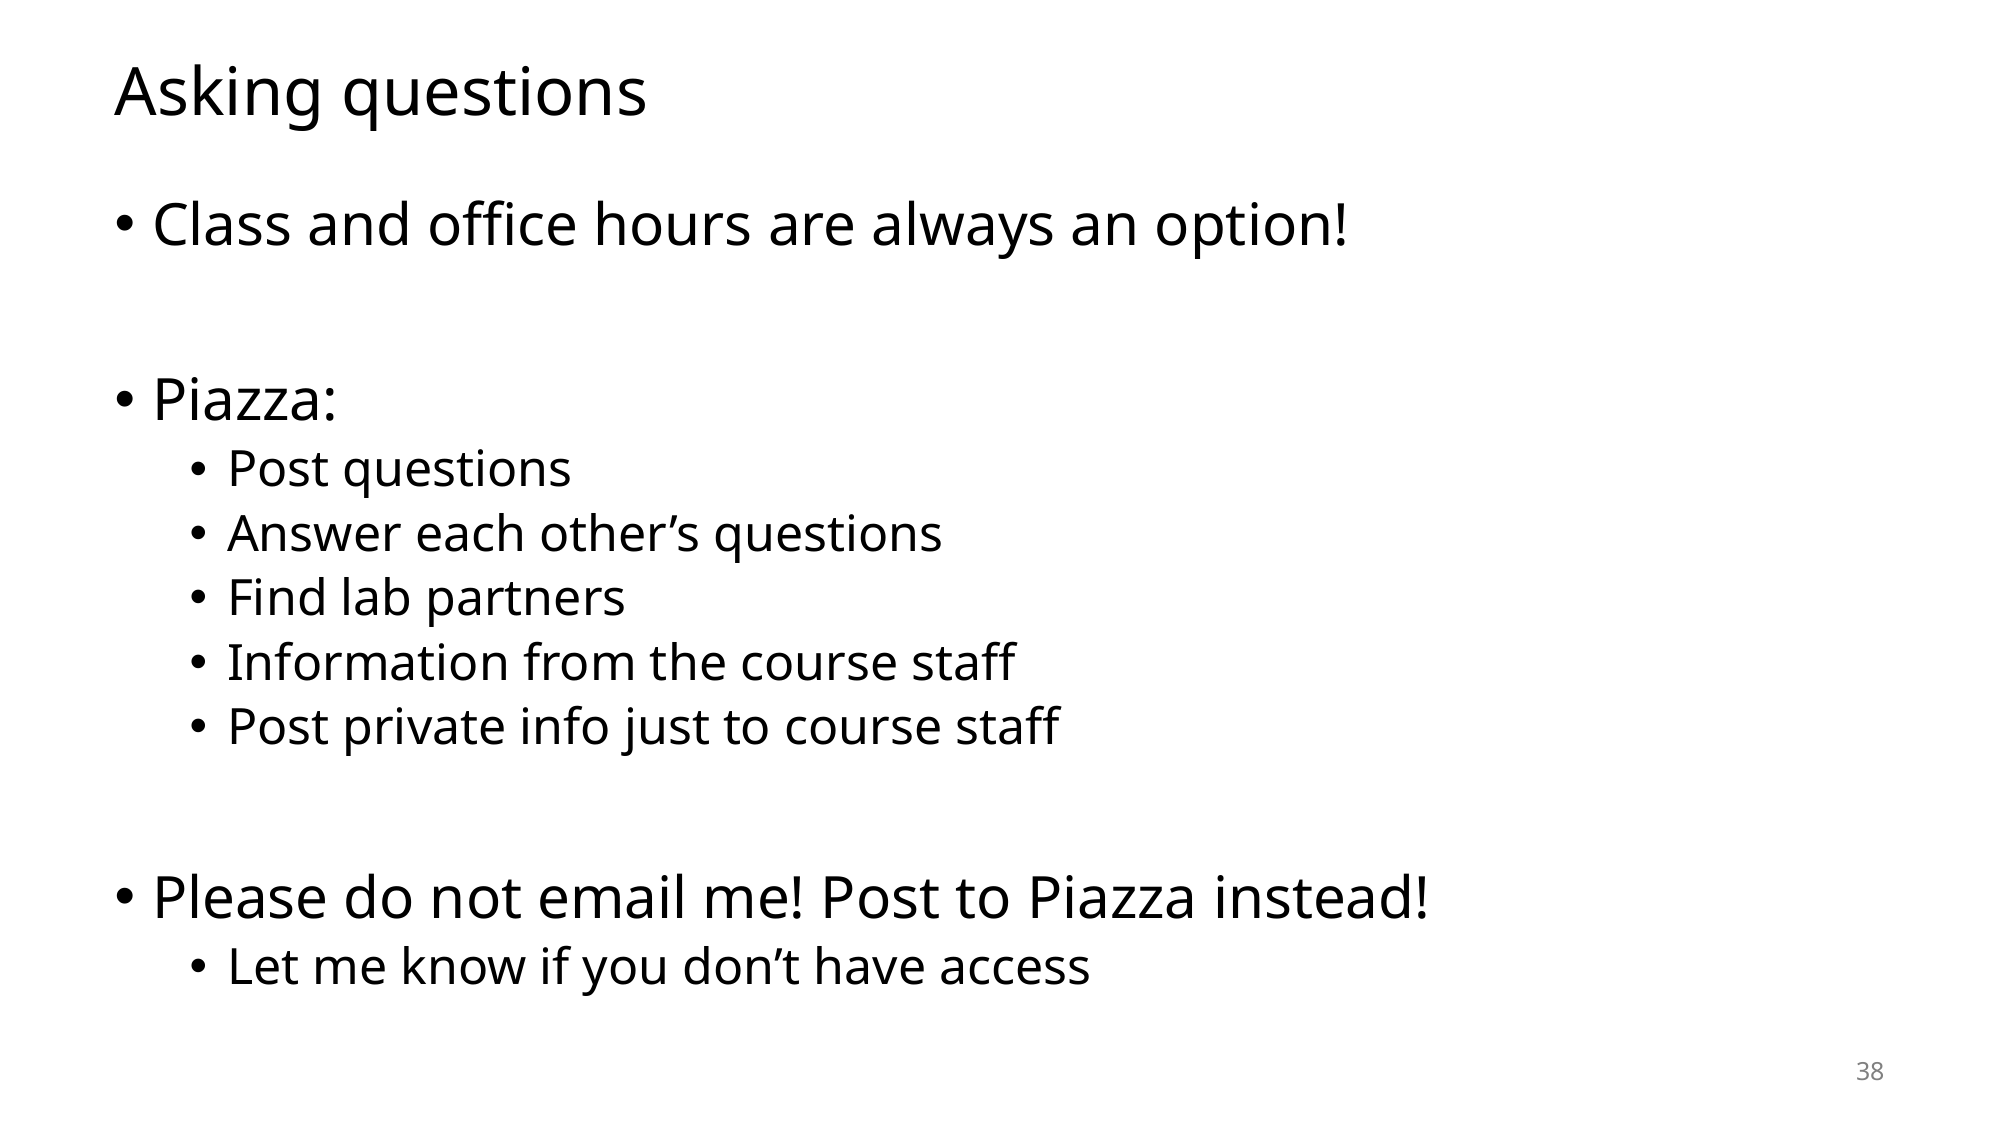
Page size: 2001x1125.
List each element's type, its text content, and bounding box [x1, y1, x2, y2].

slide_number 38 [1749, 1042, 1900, 1103]
title Asking questions [99, 37, 1900, 150]
list Class and office hours are always an option! Piazza: Post questions Answer each other’s questions Find lab partners Information from the course staff Post private info just to course staff Please do not email me! Post to Piazza instead! Let me know if you don’t have access [99, 187, 1900, 1013]
